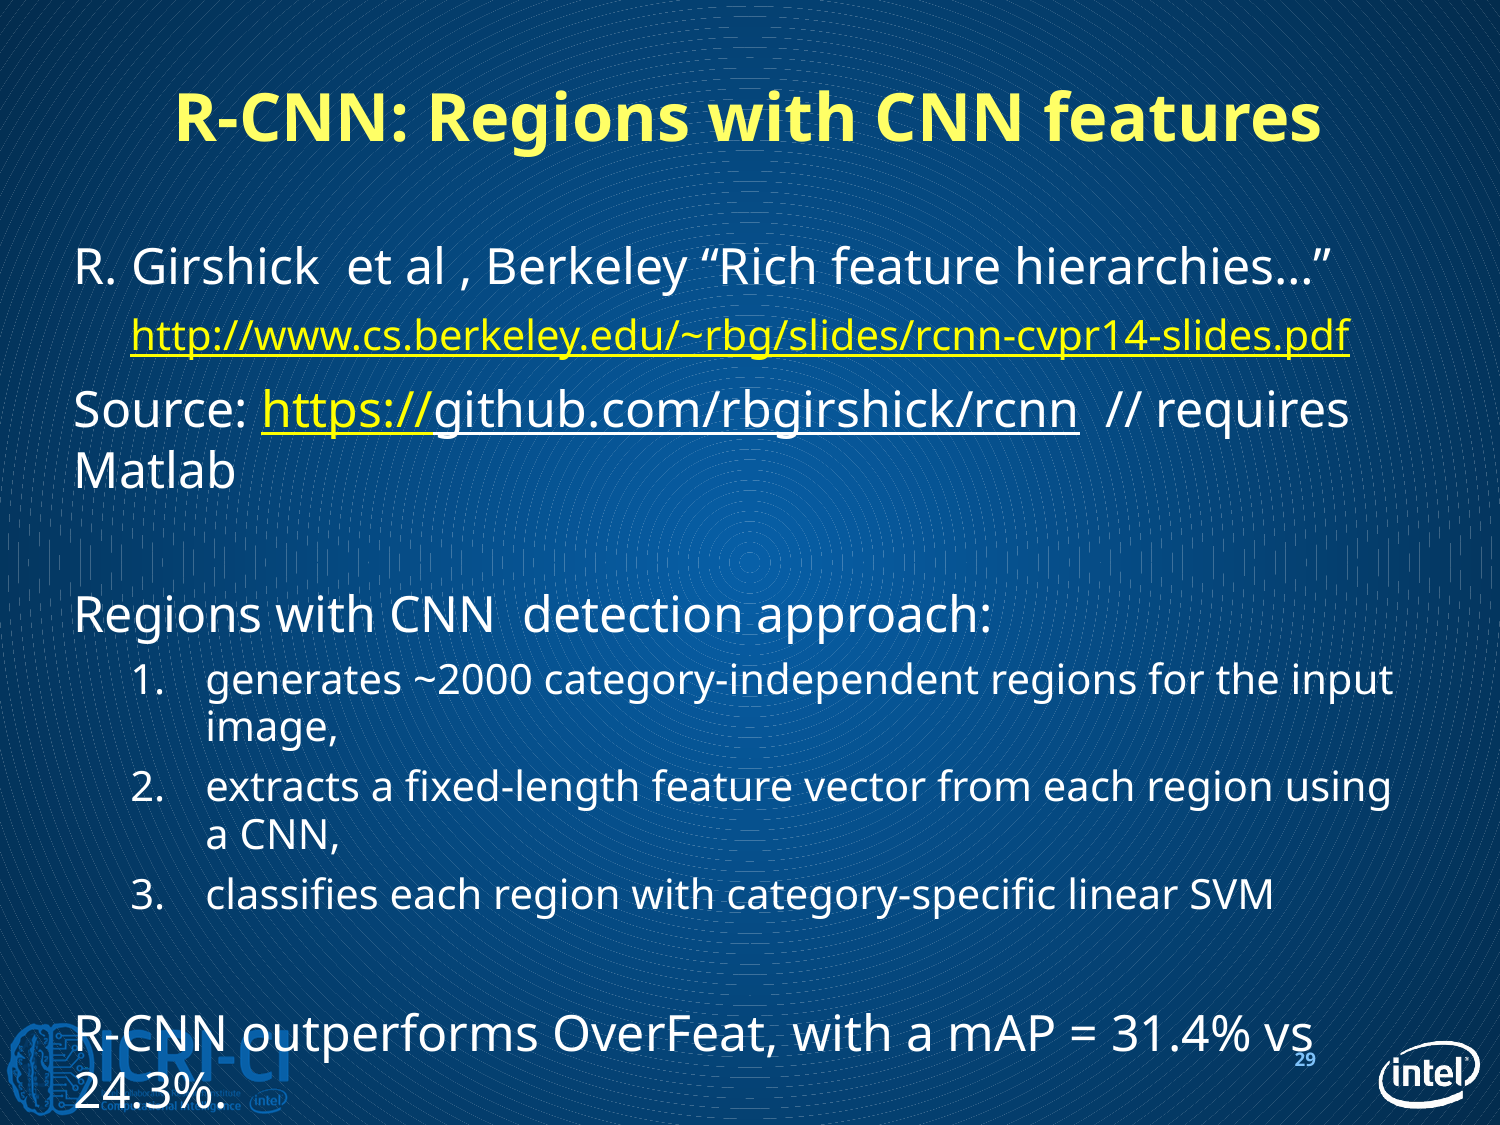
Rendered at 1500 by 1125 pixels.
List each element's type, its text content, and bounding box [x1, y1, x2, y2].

picture [0, 1016, 300, 1122]
picture [1374, 1036, 1484, 1113]
title R-CNN: Regions with CNN features [57, 25, 1440, 214]
list R. Girshick et al , Berkeley “Rich feature hierarchies…” http://www.cs.berkeley.edu/~rbg/slides/rcnn-cvpr14-slides.pdf Source: https://github.com/rbgirshick/rcnn // requires Matlab Regions with CNN detection approach: generates ~2000 category-independent regions for the input image, extracts a fixed-length feature vector from each region using a CNN, classifies each region with category-specific linear SVM R-CNN outperforms OverFeat, with a mAP = 31.4% vs 24.3%. [58, 231, 1439, 1025]
